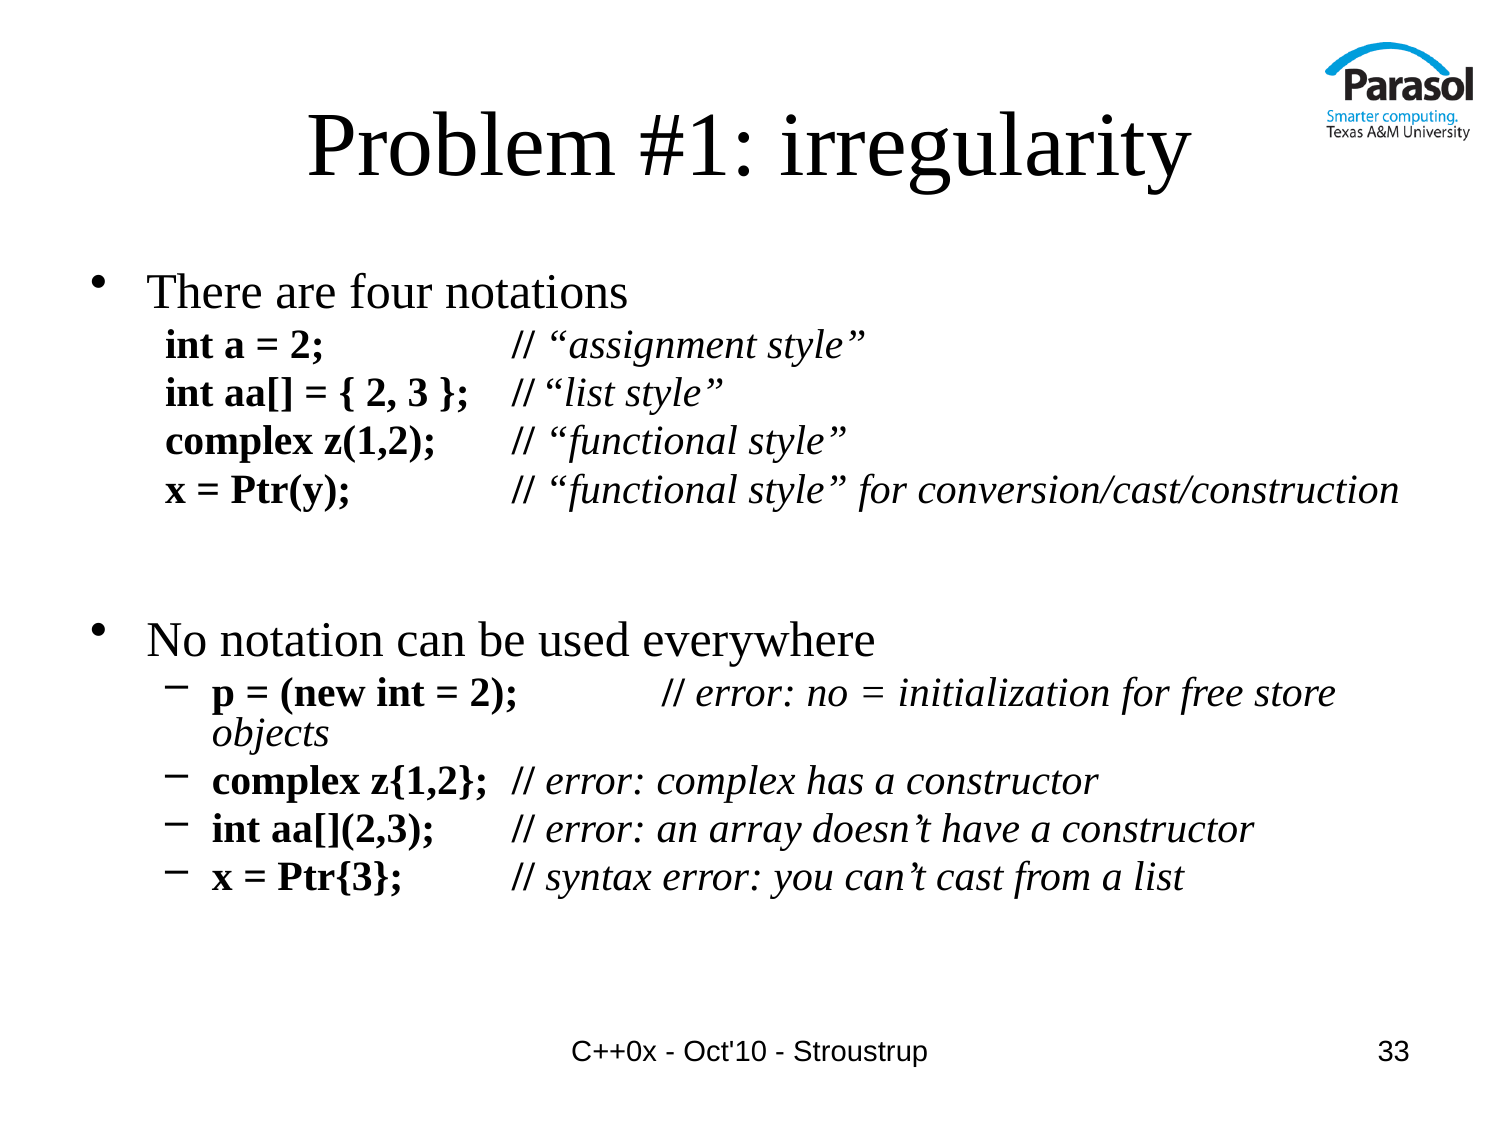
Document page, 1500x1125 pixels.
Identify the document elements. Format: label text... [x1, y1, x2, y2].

list There are four notations int a = 2; // “assignment style” int aa[] = { 2, 3 }; // “list style” complex z(1,2); // “functional style” x = Ptr(y); // “functional style” for conversion/cast/construction No notation can be used everywhere p = (new int = 2); // error: no = initialization for free store objects complex z{1,2}; // error: complex has a constructor int aa[](2,3); // error: an array doesn’t have a constructor x = Ptr{3}; // syntax error: you can’t cast from a list [74, 262, 1463, 588]
picture [1312, 24, 1488, 158]
title Problem #1: irregularity [74, 44, 1426, 233]
footer C++0x - Oct'10 - Stroustrup [512, 1024, 988, 1103]
slide_number 33 [1074, 1024, 1426, 1103]
